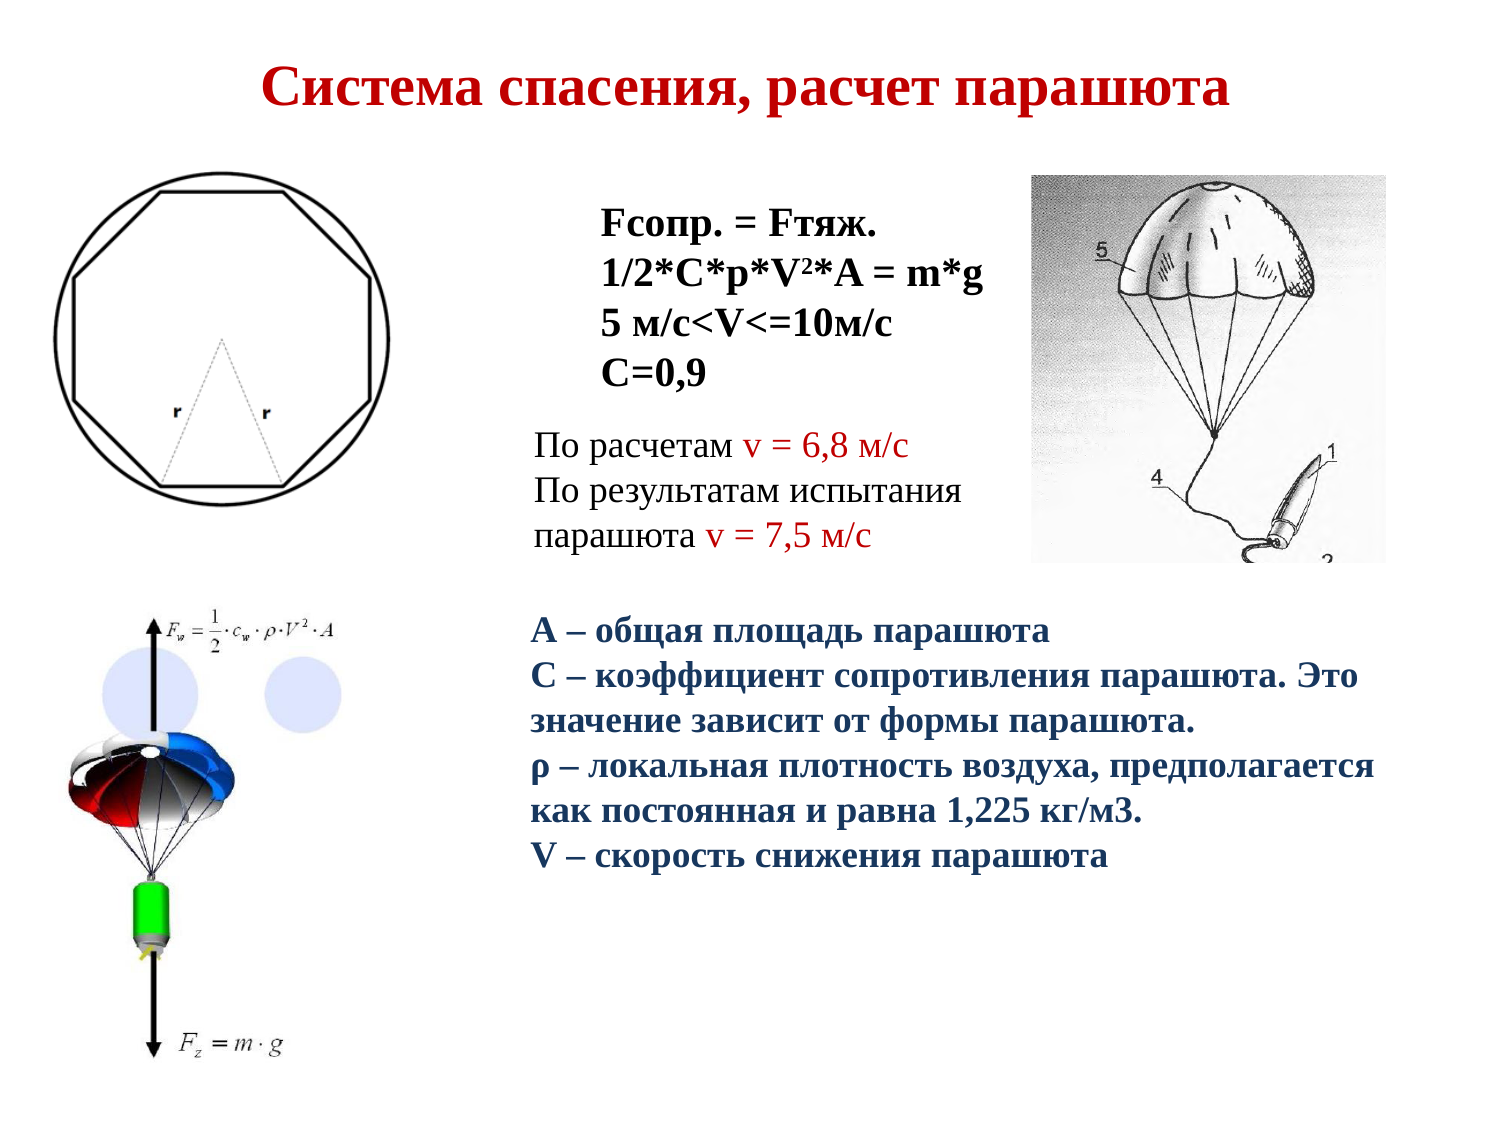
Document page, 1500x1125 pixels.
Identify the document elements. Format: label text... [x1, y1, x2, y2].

title Система спасения, расчет парашюта [70, 35, 1421, 129]
picture [46, 163, 403, 510]
text_box А – общая площадь парашюта C – коэффициент сопротивления парашюта. Это значение зависит от формы парашюта. ρ – локальная плотность воздуха, предполагается как постоянная и равна 1,225 кг/м3. V – скорость снижения парашюта [515, 597, 1395, 883]
text_box Fсопр. = Fтяж. 1/2*C*p*V2*A = m*g 5 м/c<V<=10м/с С=0,9 [585, 187, 1025, 453]
text_box По расчетам v = 6,8 м/с По результатам испытания парашюта v = 7,5 м/с [519, 412, 1016, 563]
picture [46, 585, 345, 1079]
picture [1030, 175, 1387, 563]
